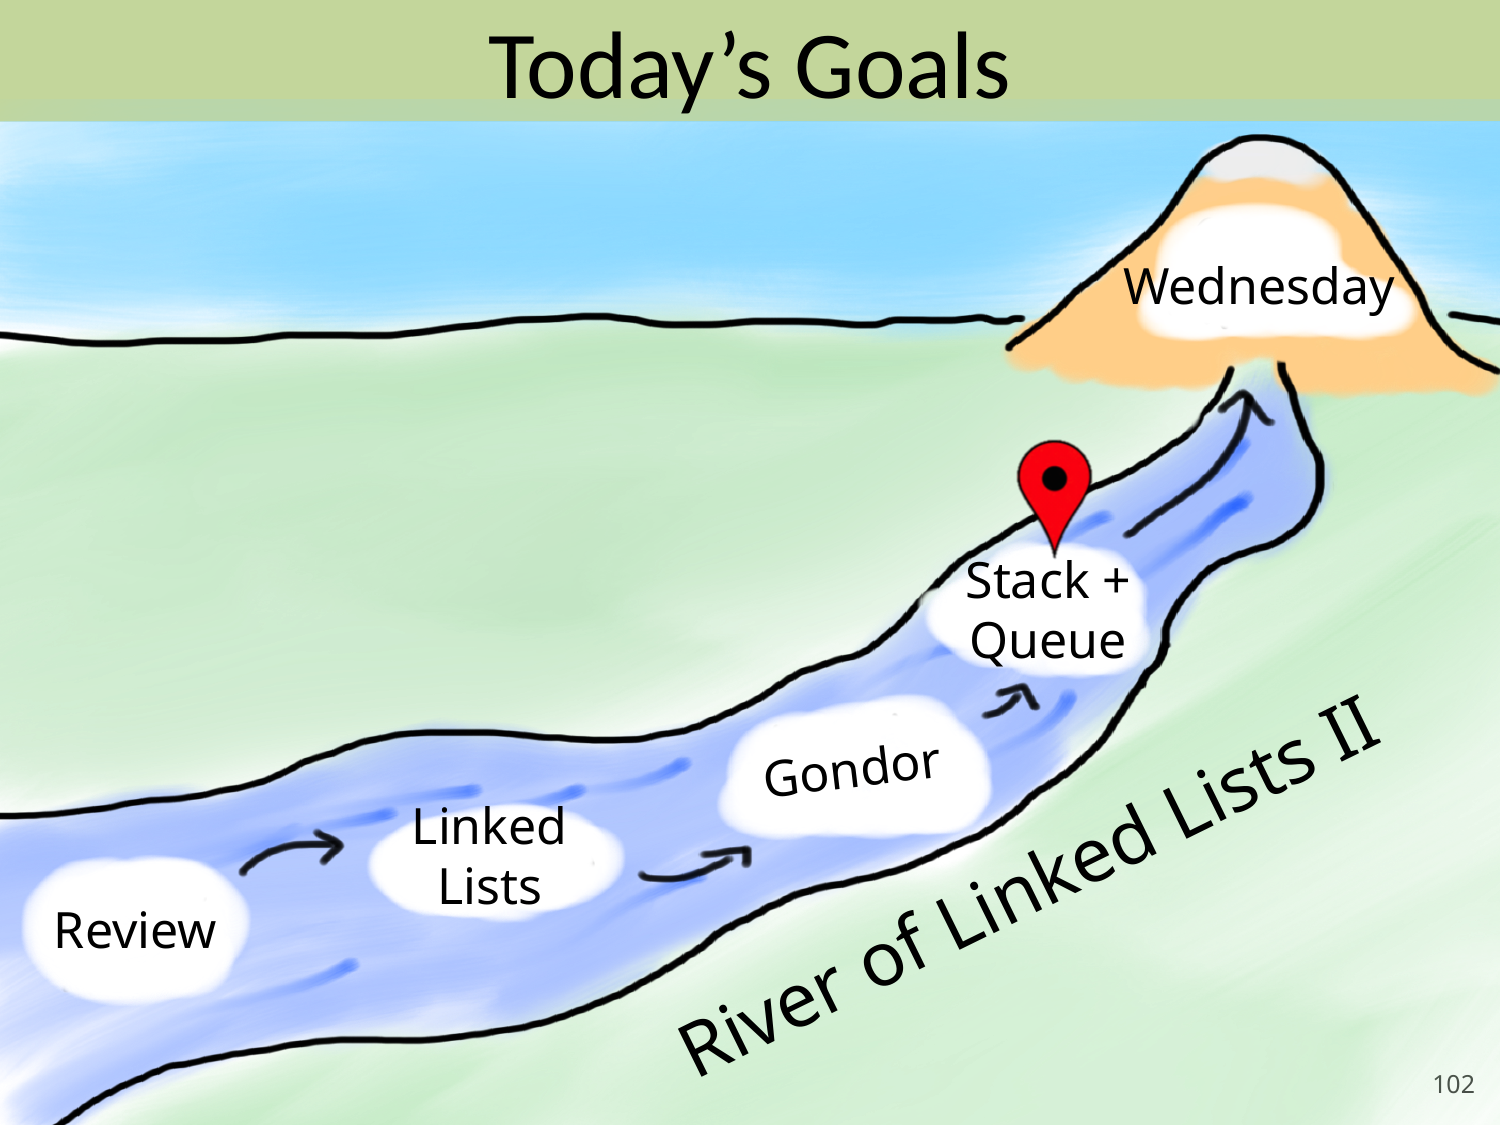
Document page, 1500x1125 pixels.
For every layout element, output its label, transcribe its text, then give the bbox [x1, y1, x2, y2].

picture [0, 60, 1500, 1125]
text_box Today’s Goals [0, 0, 1500, 58]
